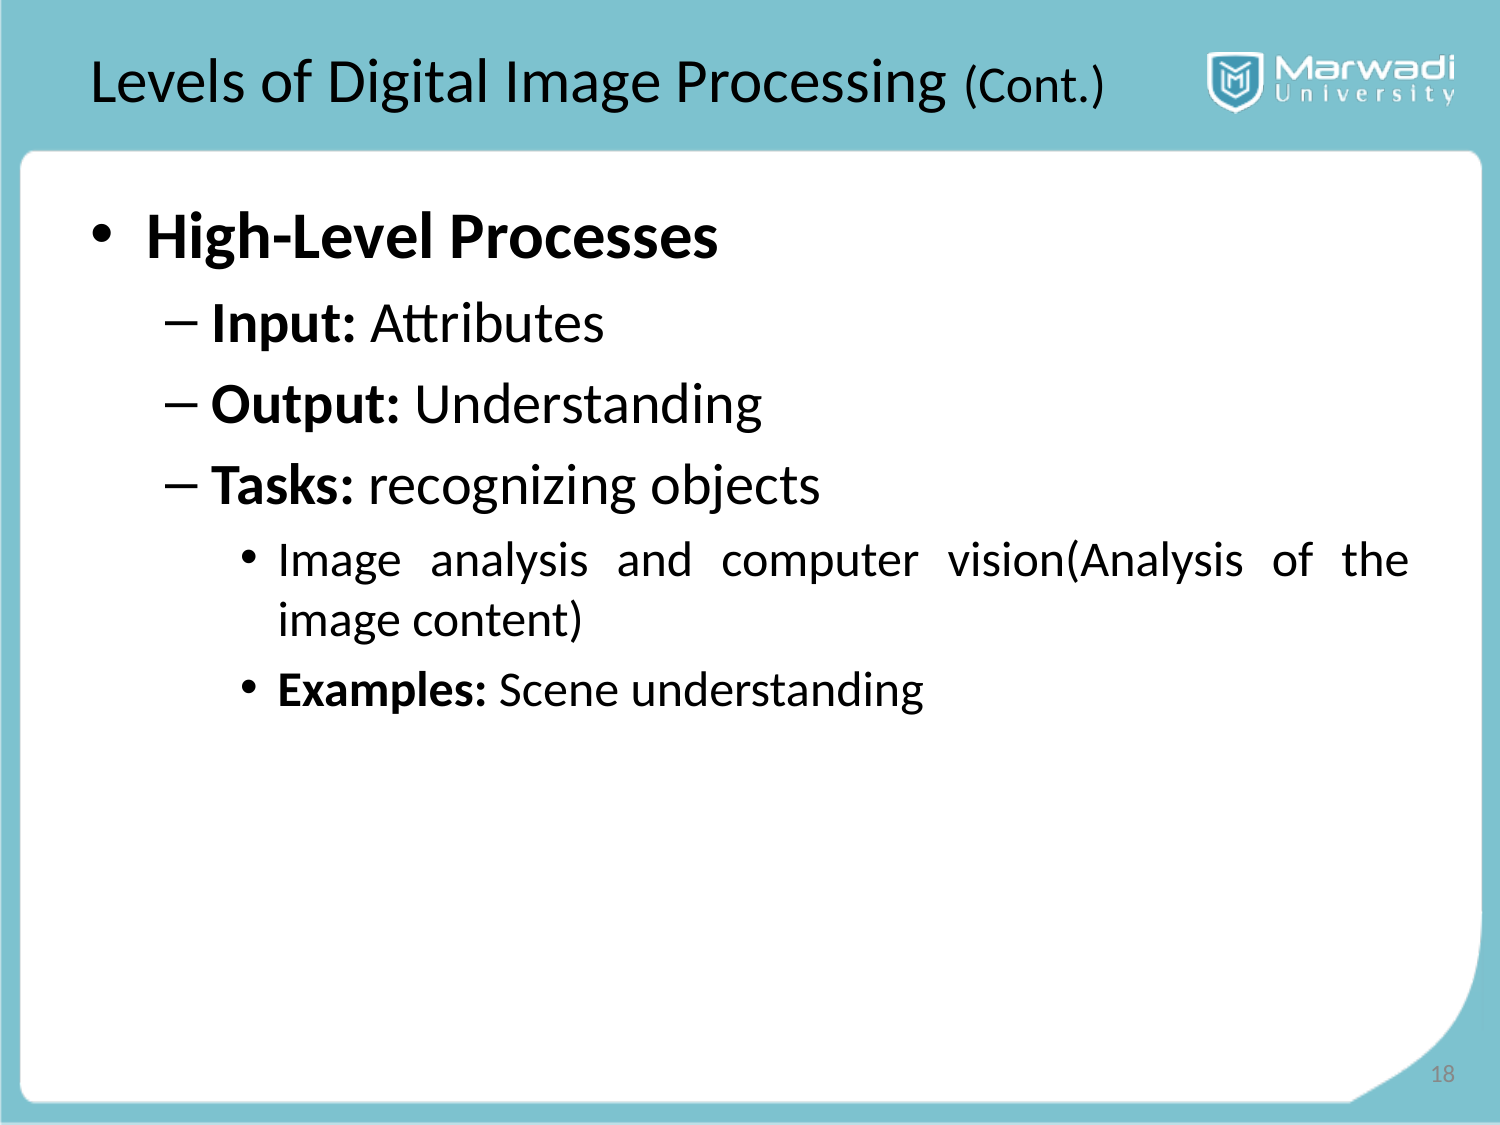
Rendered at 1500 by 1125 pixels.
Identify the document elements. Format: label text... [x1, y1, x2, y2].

slide_number 18 [1120, 1042, 1471, 1103]
list High-Level Processes Input: Attributes Output: Understanding Tasks: recognizing objects Image analysis and computer vision(Analysis of the image content) Examples: Scene understanding [75, 184, 1425, 1005]
title Levels of Digital Image Processing (Cont.) [75, 30, 1425, 124]
picture [0, 0, 1500, 1125]
